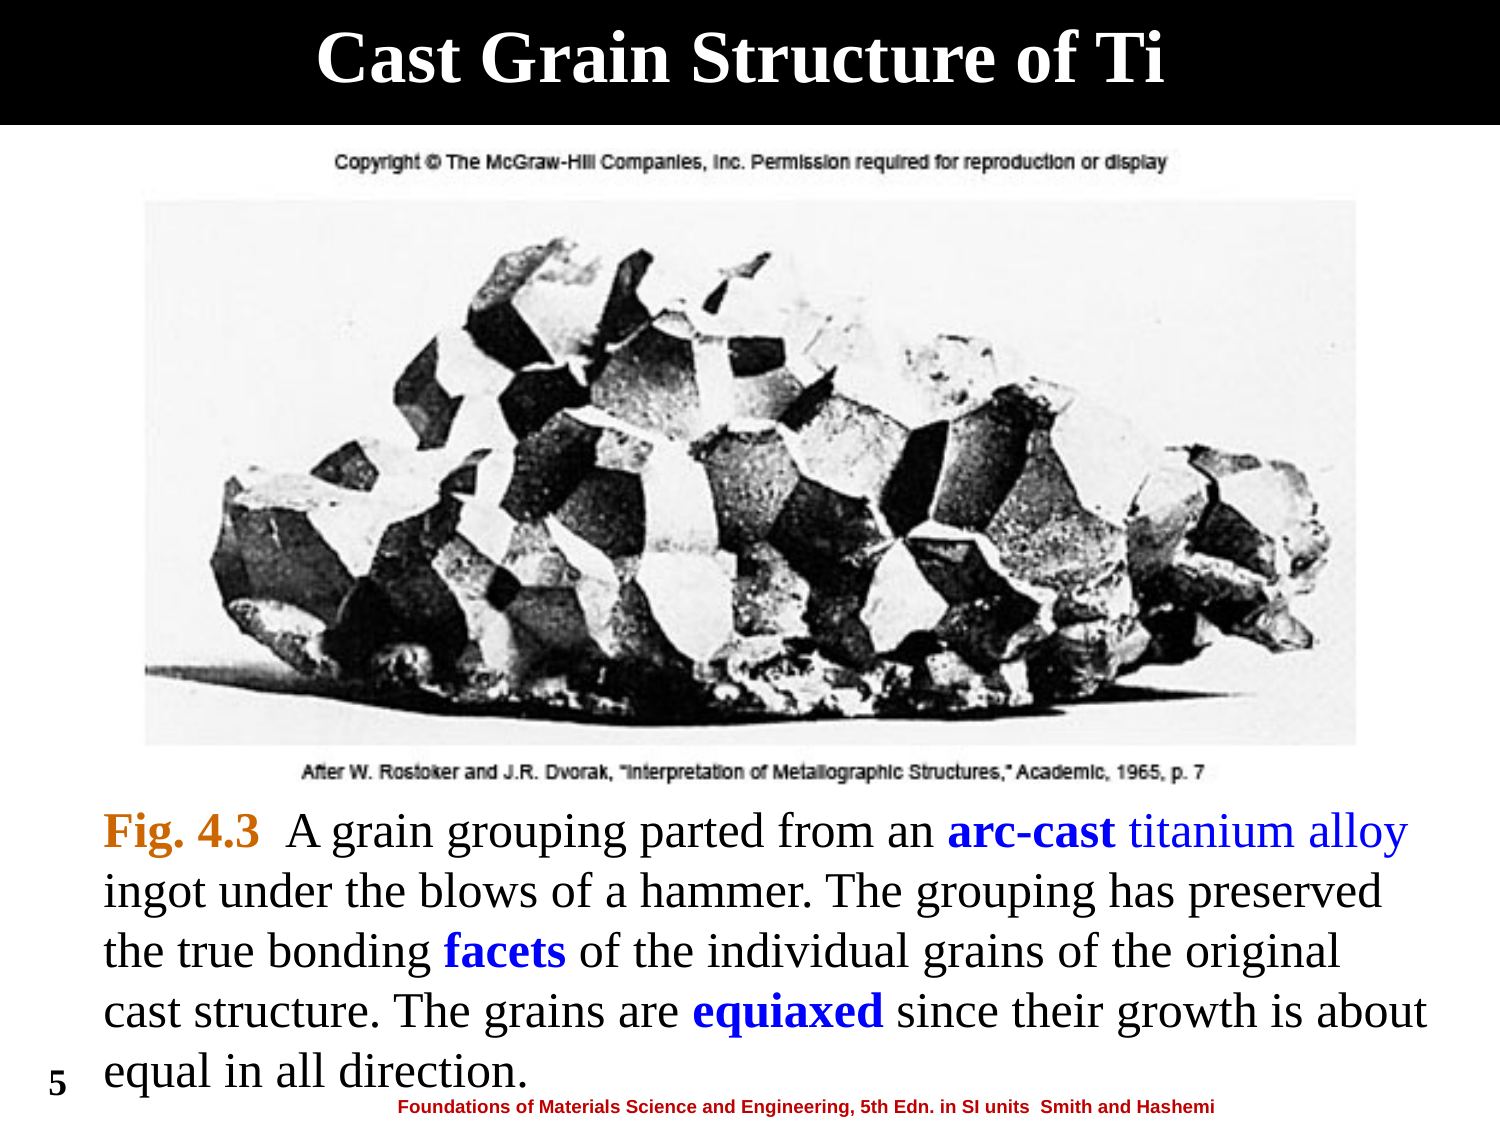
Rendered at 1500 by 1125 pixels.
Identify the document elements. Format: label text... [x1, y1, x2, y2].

slide_number 5 [0, 1049, 83, 1125]
text_box Fig. 4.3 A grain grouping parted from an arc-cast titanium alloy ingot under the blows of a hammer. The grouping has preserved the true bonding facets of the individual grains of the original cast structure. The grains are equiaxed since their growth is about equal in all direction. [88, 790, 1447, 1106]
picture [141, 148, 1359, 787]
text_box Cast Grain Structure of Ti [0, 0, 1500, 125]
